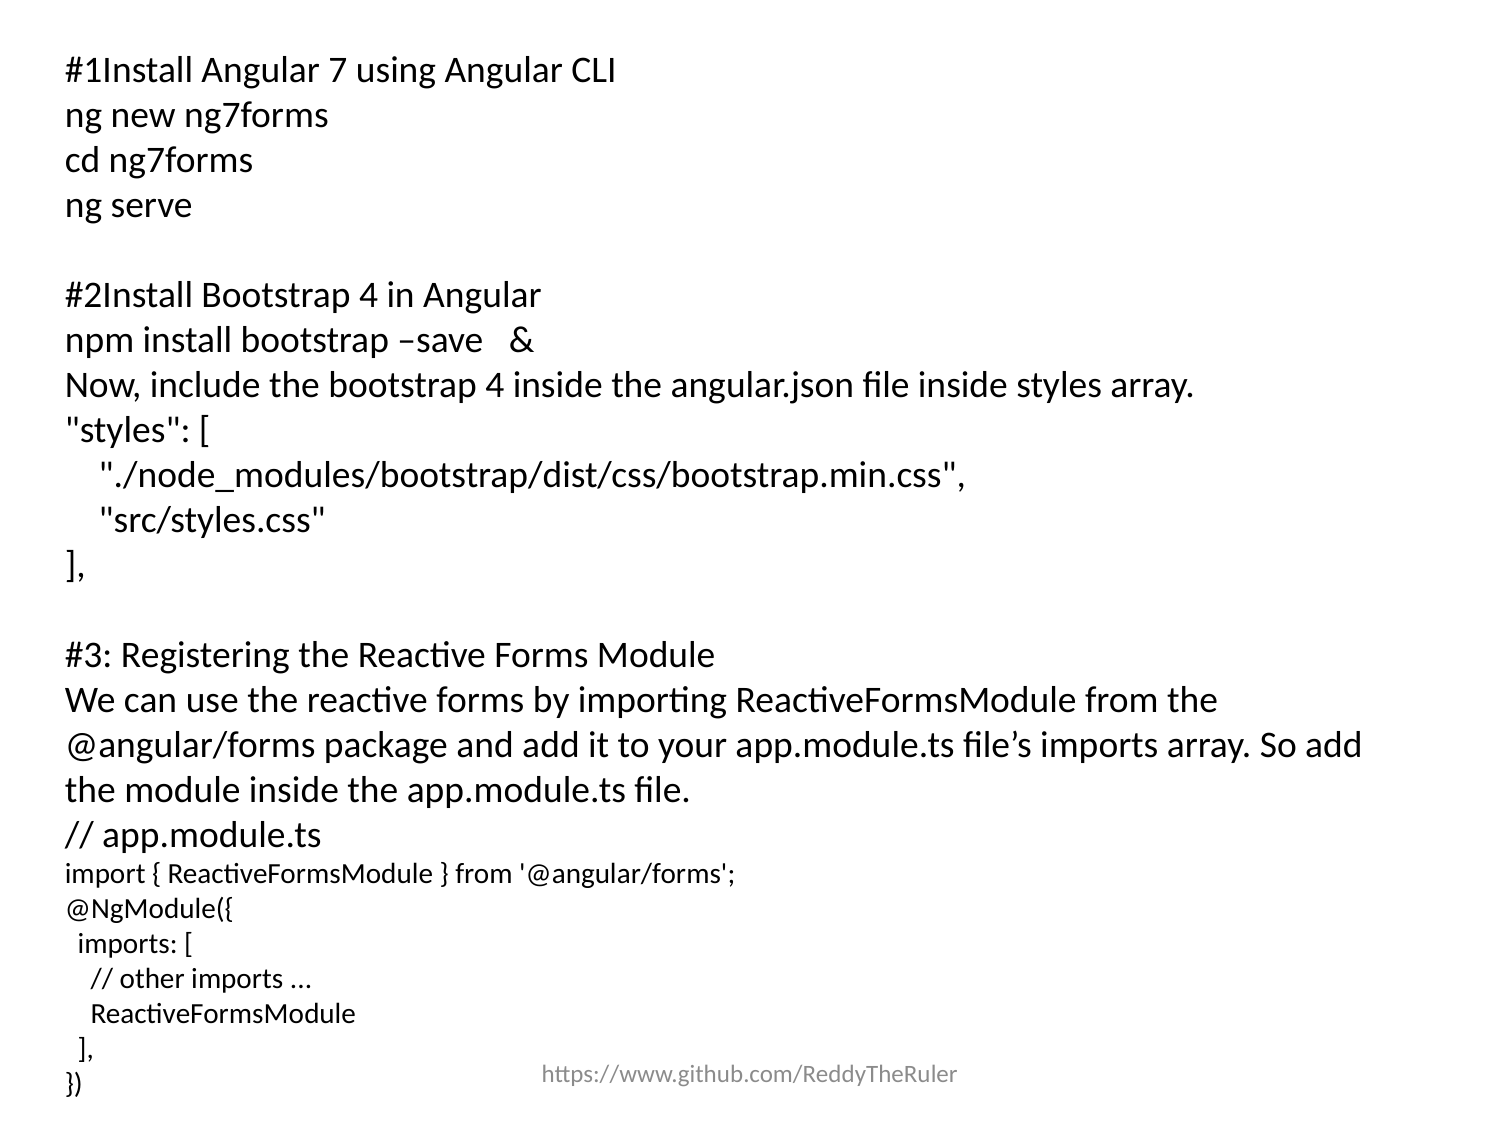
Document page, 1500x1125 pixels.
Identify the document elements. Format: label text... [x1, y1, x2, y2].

text_box #1Install Angular 7 using Angular CLI ng new ng7forms cd ng7forms ng serve #2Install Bootstrap 4 in Angular npm install bootstrap –save & Now, include the bootstrap 4 inside the angular.json file inside styles array. "styles": [ "./node_modules/bootstrap/dist/css/bootstrap.min.css", "src/styles.css" ], #3: Registering the Reactive Forms Module We can use the reactive forms by importing ReactiveFormsModule from the @angular/forms package and add it to your app.module.ts file’s imports array. So add the module inside the app.module.ts file. // app.module.ts import { ReactiveFormsModule } from '@angular/forms'; @NgModule({ imports: [ // other imports ... ReactiveFormsModule ], }) [49, 37, 1413, 1107]
